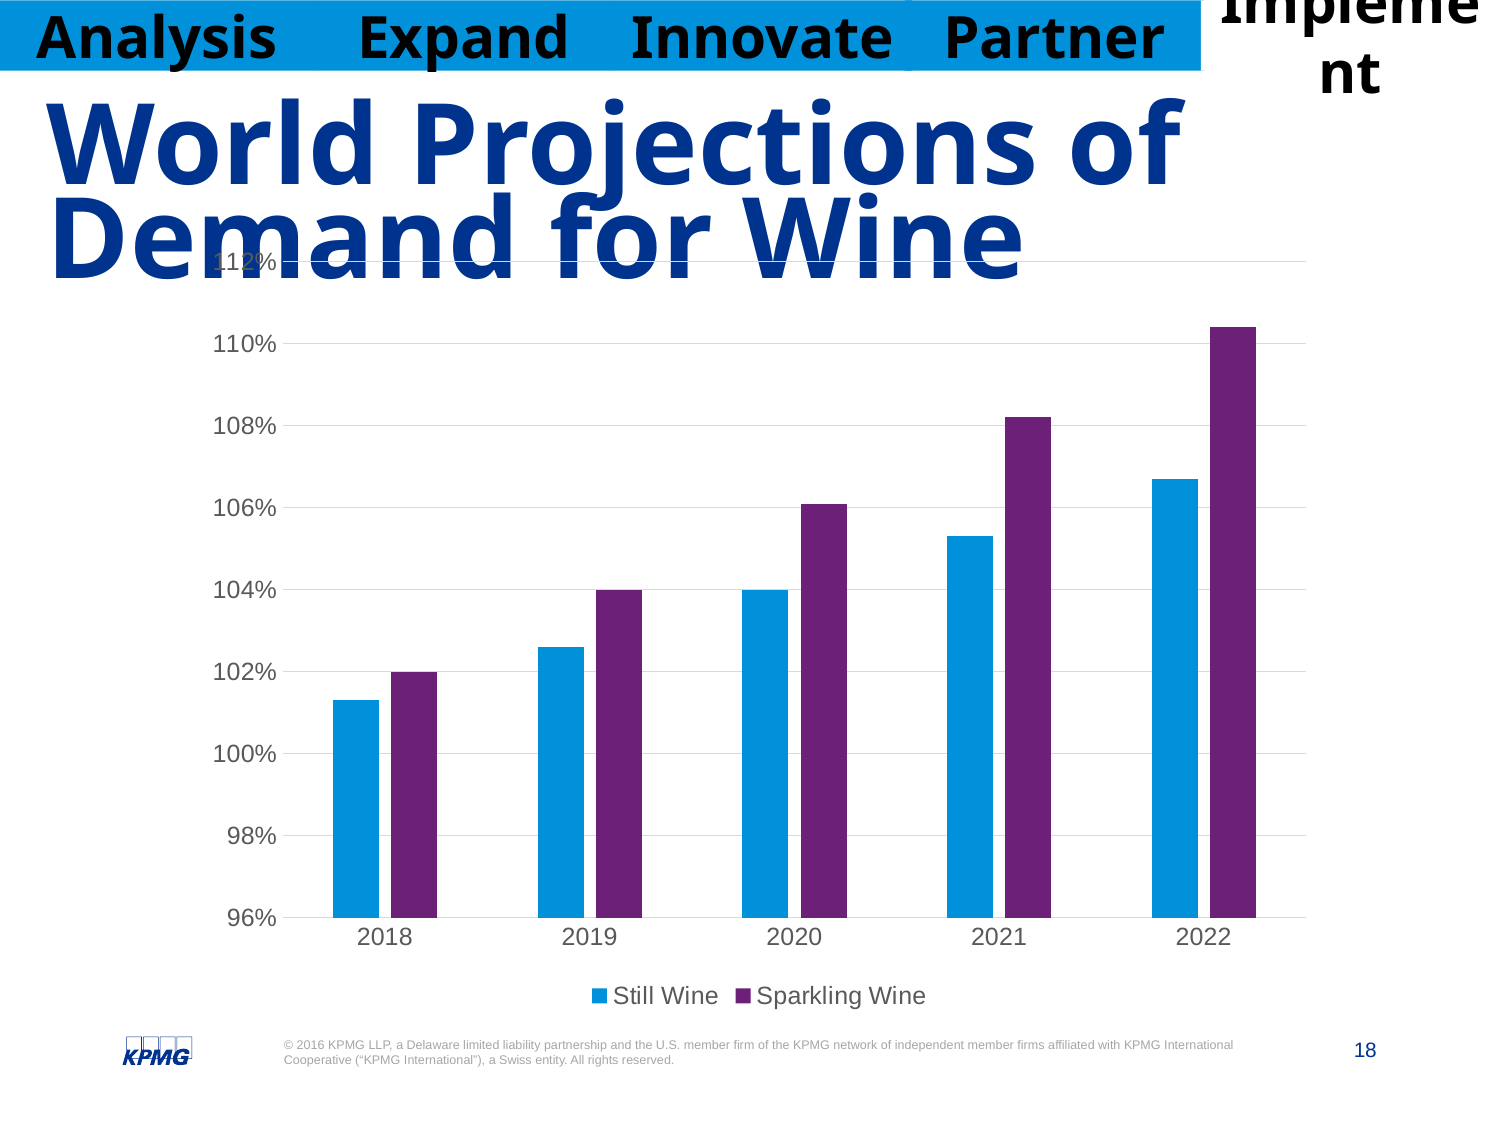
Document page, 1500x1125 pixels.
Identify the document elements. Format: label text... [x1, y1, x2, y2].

title World Projections of Demand for Wine [46, 108, 1301, 194]
chart [189, 232, 1329, 1016]
